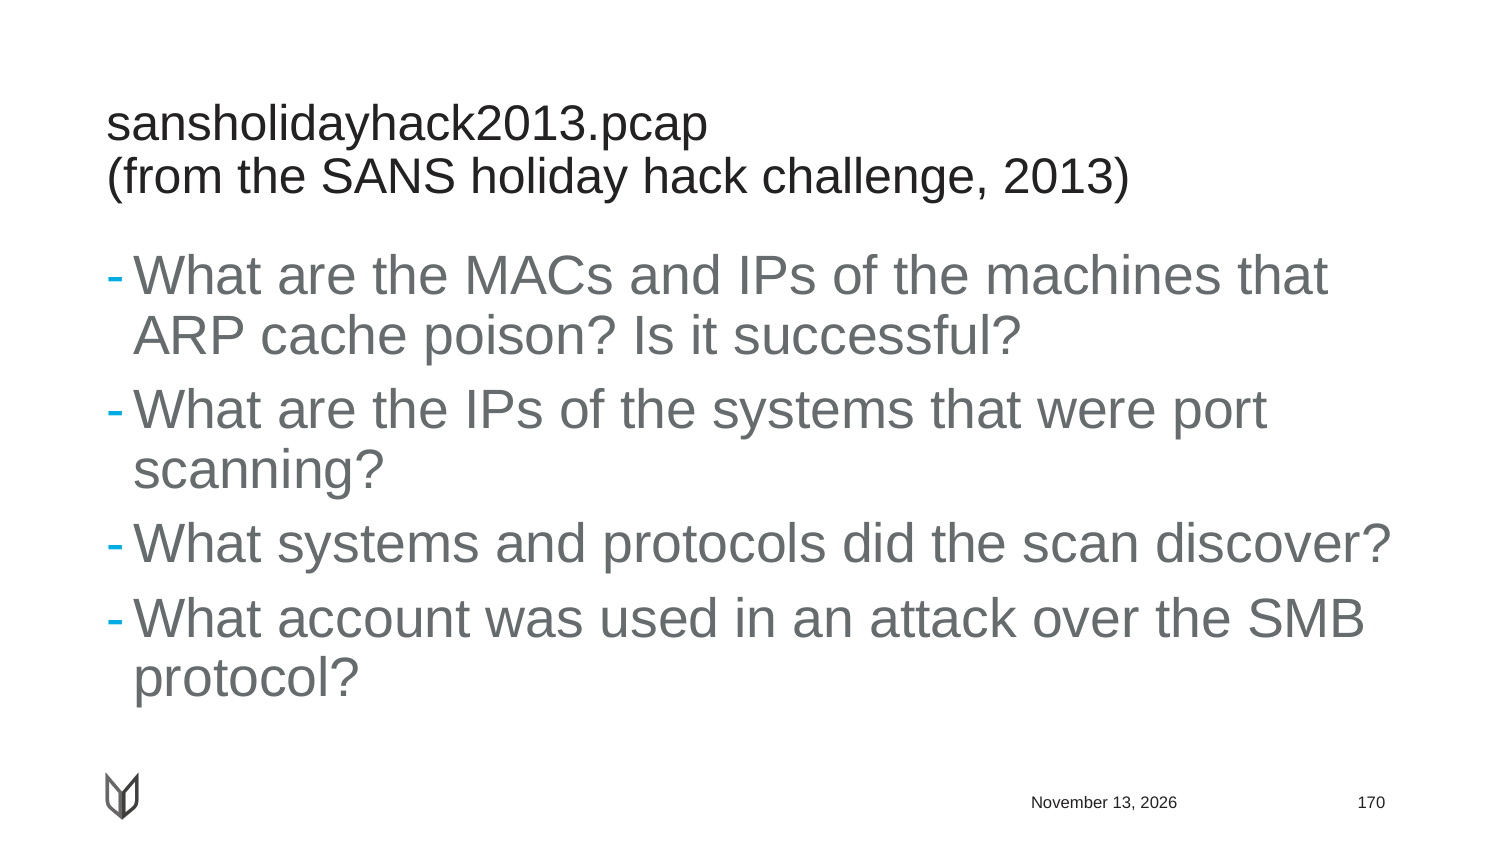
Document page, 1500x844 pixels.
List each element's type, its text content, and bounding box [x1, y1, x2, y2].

slide_number 170 [1324, 784, 1400, 815]
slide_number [1016, 784, 1324, 815]
picture [105, 772, 139, 820]
list What are the MACs and IPs of the machines that ARP cache poison? Is it successful? What are the IPs of the systems that were port scanning? What systems and protocols did the scan discover? What account was used in an attack over the SMB protocol? [106, 246, 1400, 768]
title sansholidayhack2013.pcap (from the SANS holiday hack challenge, 2013) [106, 96, 1400, 220]
